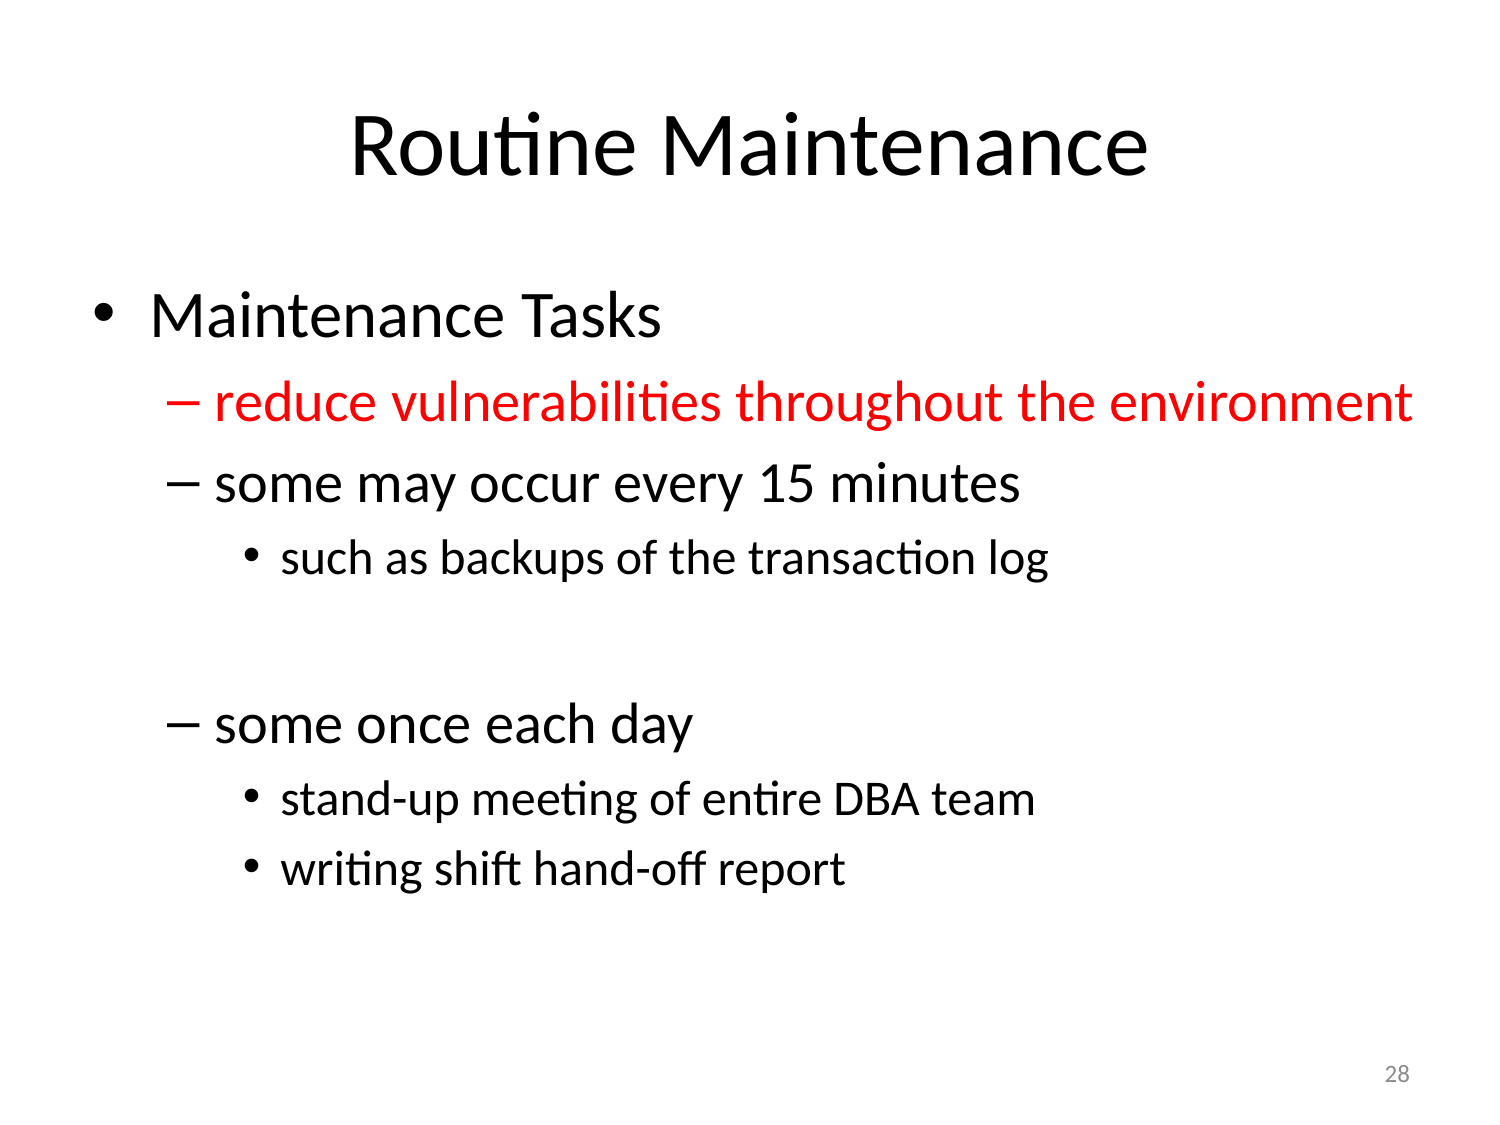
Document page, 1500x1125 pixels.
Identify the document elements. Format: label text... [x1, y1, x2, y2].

title Routine Maintenance [75, 45, 1425, 233]
slide_number 28 [1074, 1075, 1425, 1103]
list Maintenance Tasks reduce vulnerabilities throughout the environment some may occur every 15 minutes such as backups of the transaction log some once each day stand-up meeting of entire DBA team writing shift hand-off report [75, 262, 1500, 1075]
